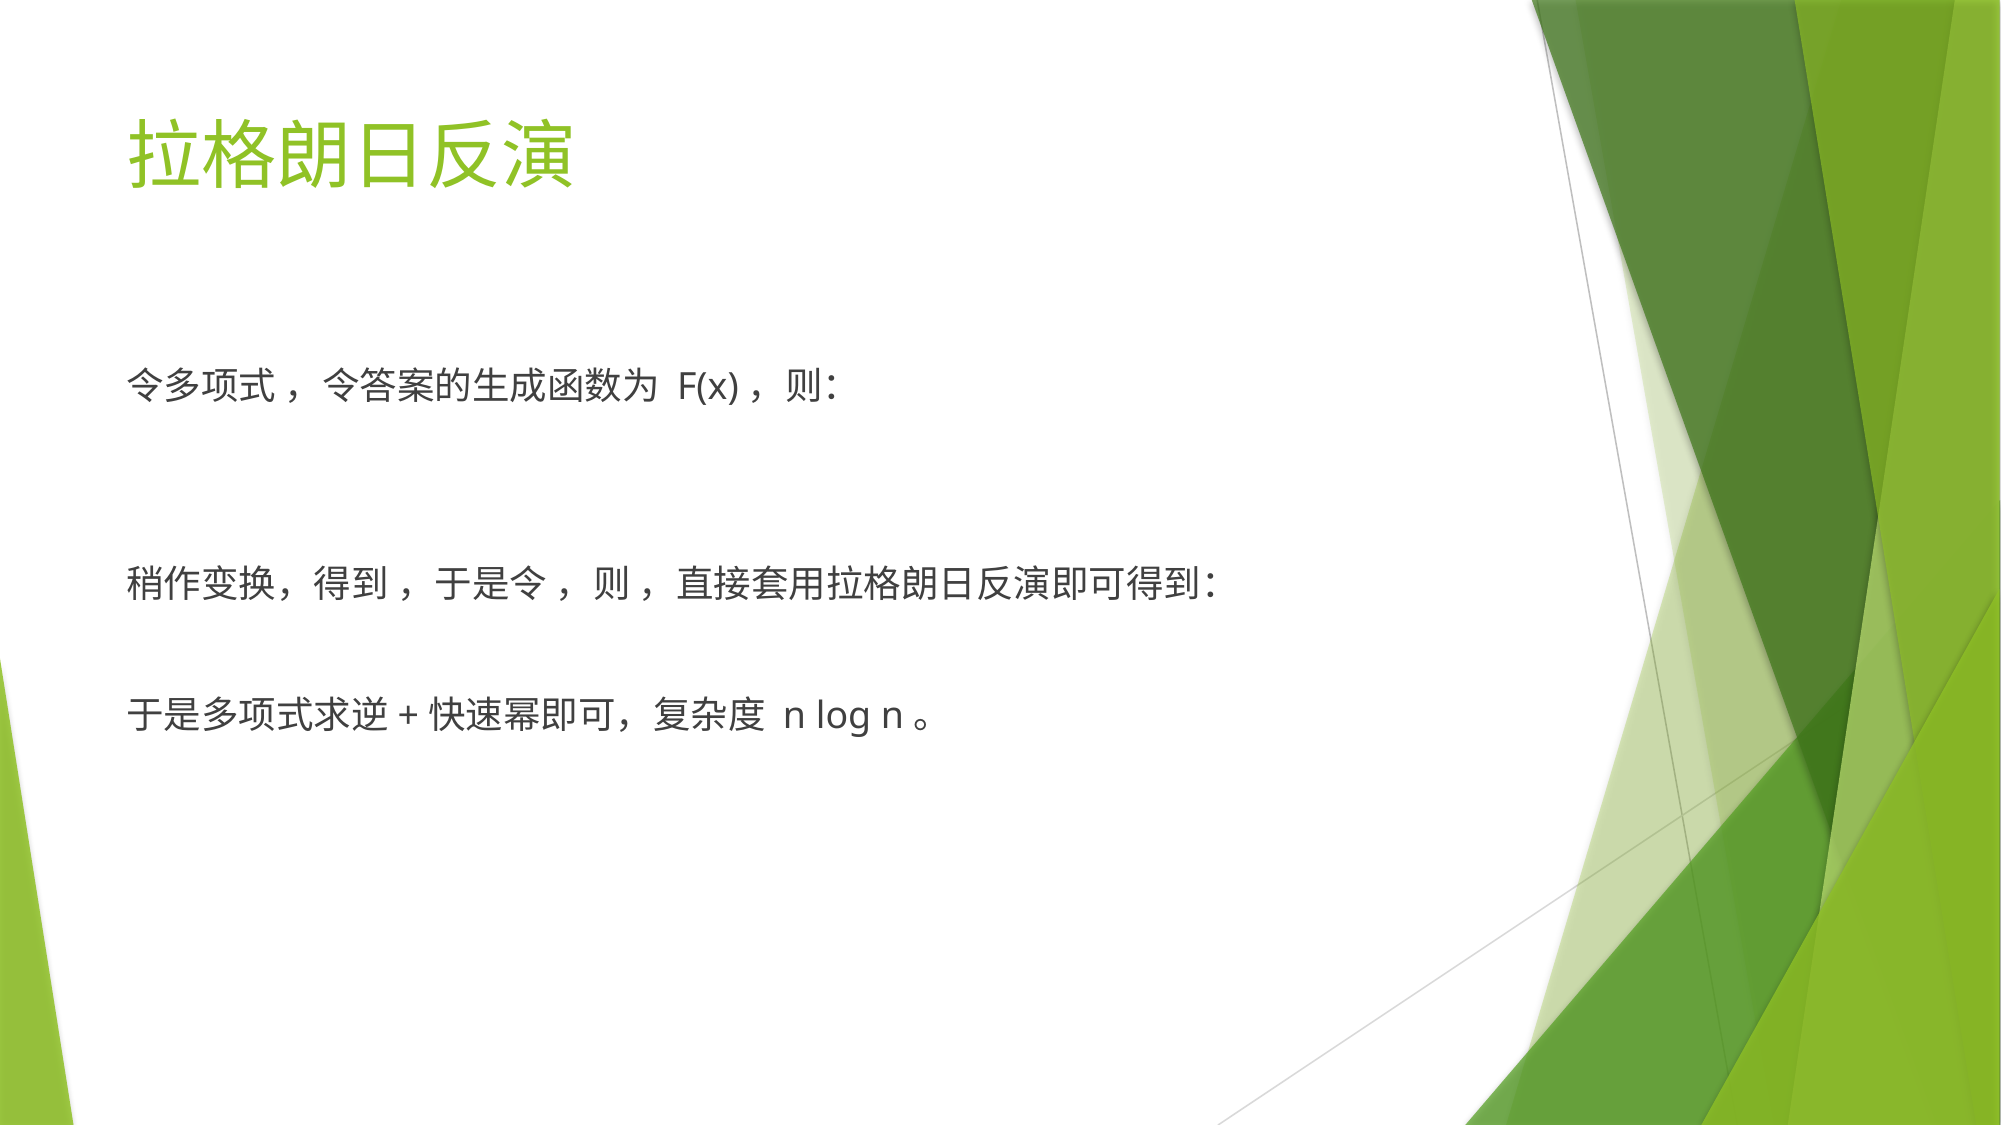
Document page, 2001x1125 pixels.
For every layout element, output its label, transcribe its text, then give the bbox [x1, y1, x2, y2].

title 拉格朗日反演 [111, 99, 1522, 317]
